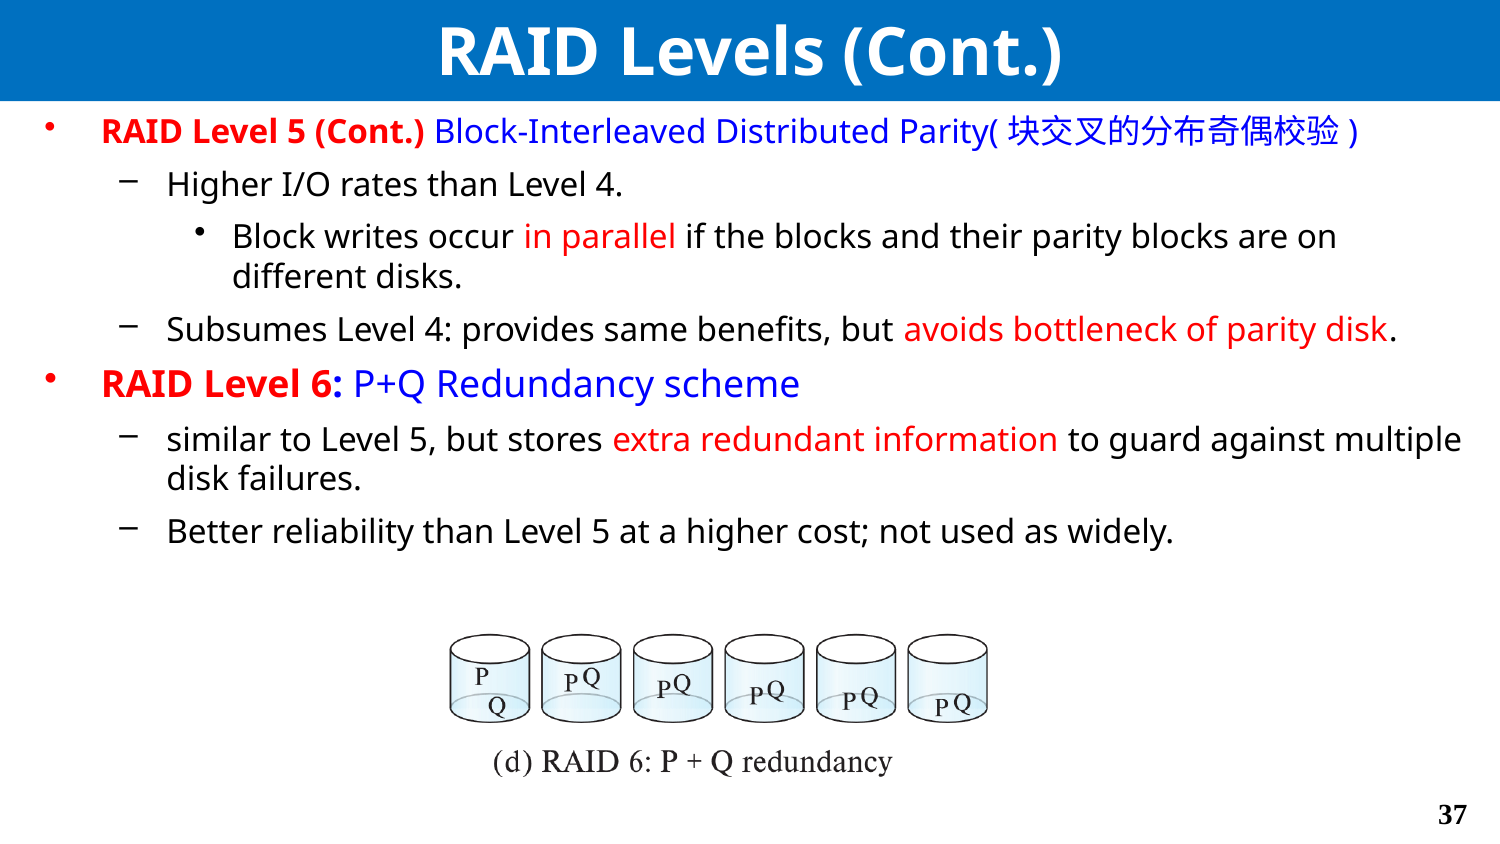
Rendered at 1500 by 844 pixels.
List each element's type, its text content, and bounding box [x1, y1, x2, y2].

title RAID Levels (Cont.) [0, 0, 1500, 102]
picture [336, 590, 1101, 778]
list RAID Level 5 (Cont.) Block-Interleaved Distributed Parity(块交叉的分布奇偶校验) Higher I/O rates than Level 4. Block writes occur in parallel if the blocks and their parity blocks are on different disks. Subsumes Level 4: provides same benefits, but avoids bottleneck of parity disk. RAID Level 6: P+Q Redundancy scheme similar to Level 5, but stores extra redundant information to guard against multiple disk failures. Better reliability than Level 5 at a higher cost; not used as widely. [29, 102, 1483, 754]
